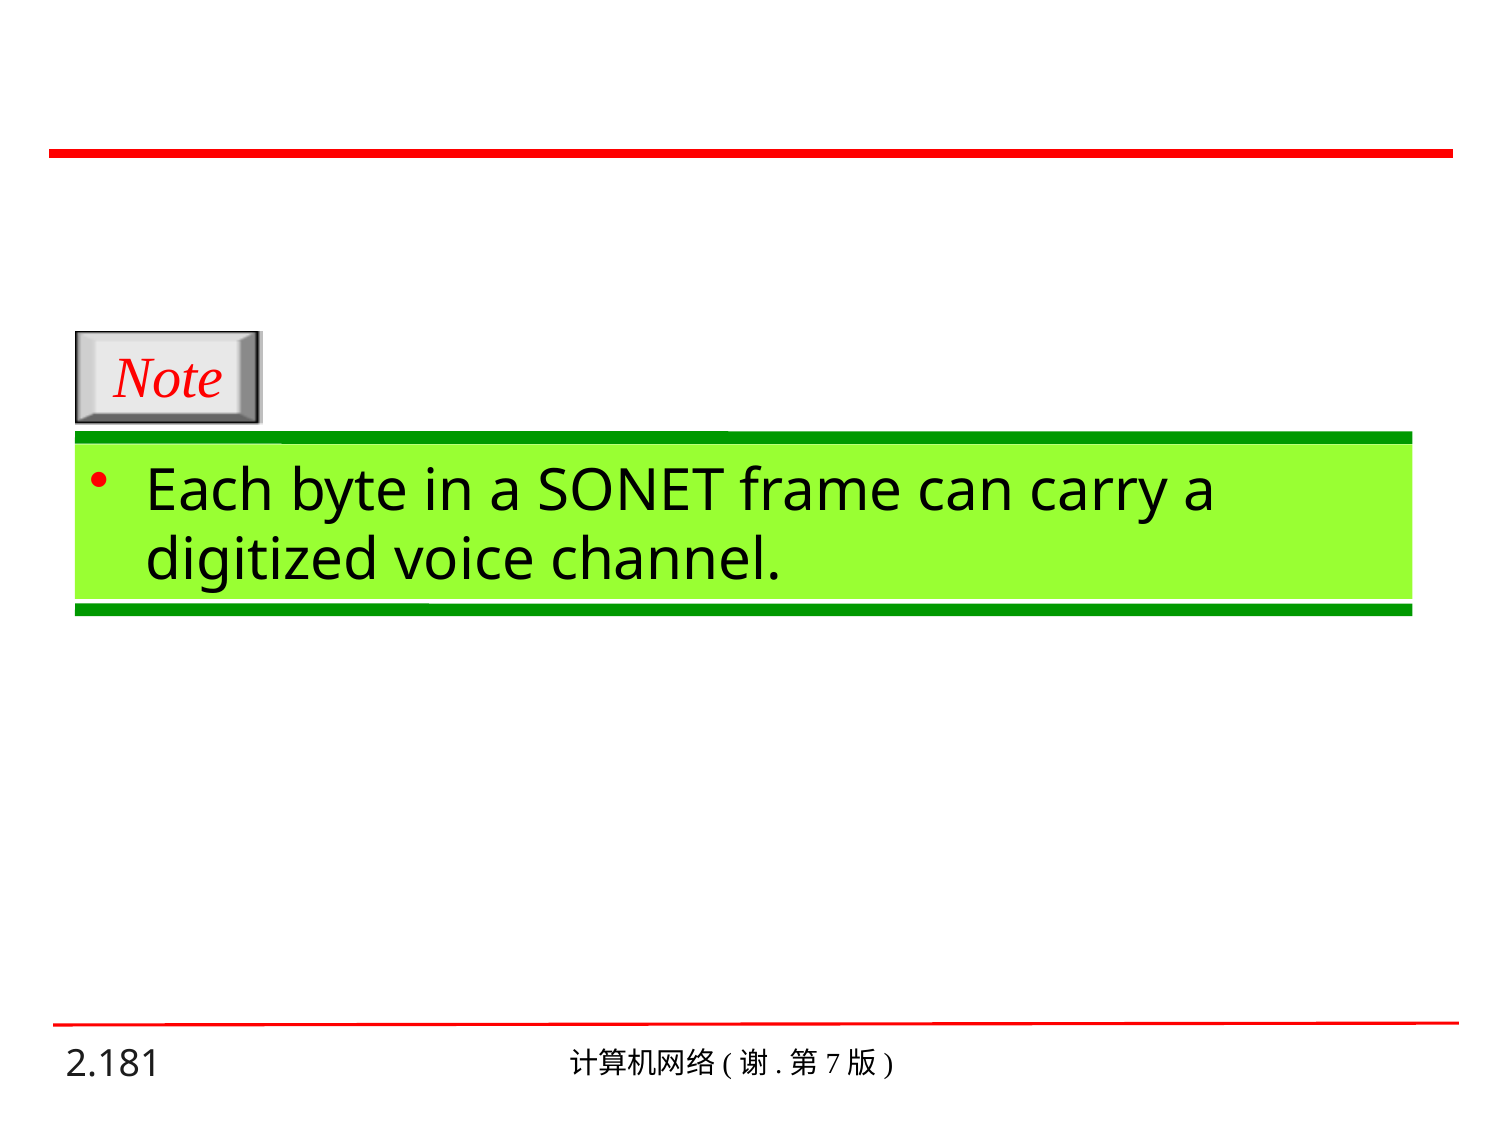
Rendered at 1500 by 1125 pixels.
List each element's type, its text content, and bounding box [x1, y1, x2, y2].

text_box Each byte in a SONET frame can carry a digitized voice channel. [74, 444, 1413, 599]
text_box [74, 331, 263, 426]
